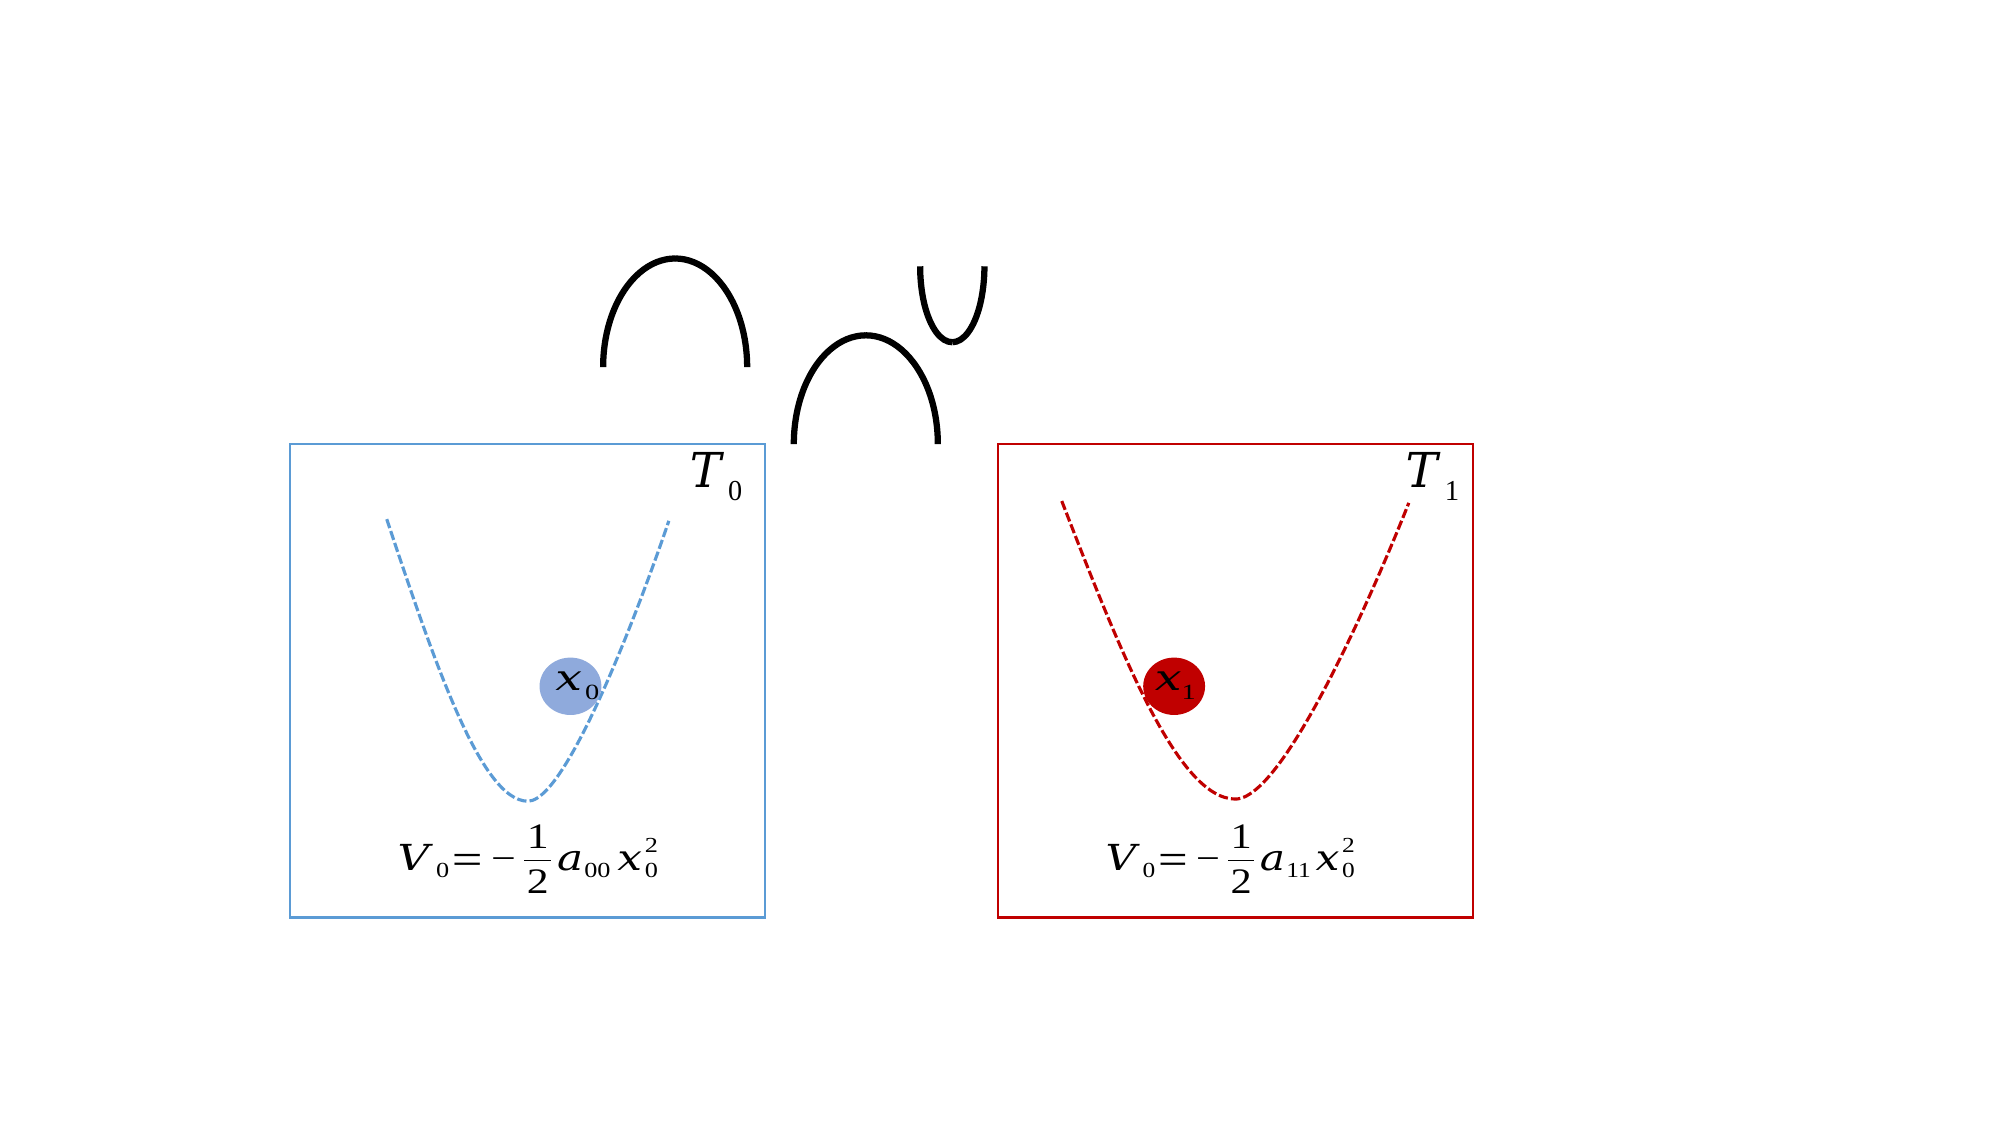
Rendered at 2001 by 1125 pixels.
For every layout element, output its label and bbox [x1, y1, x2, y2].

text_box [997, 444, 1473, 918]
text_box [603, 258, 748, 476]
text_box [920, 190, 985, 343]
text_box [289, 444, 765, 918]
text_box [793, 335, 938, 553]
